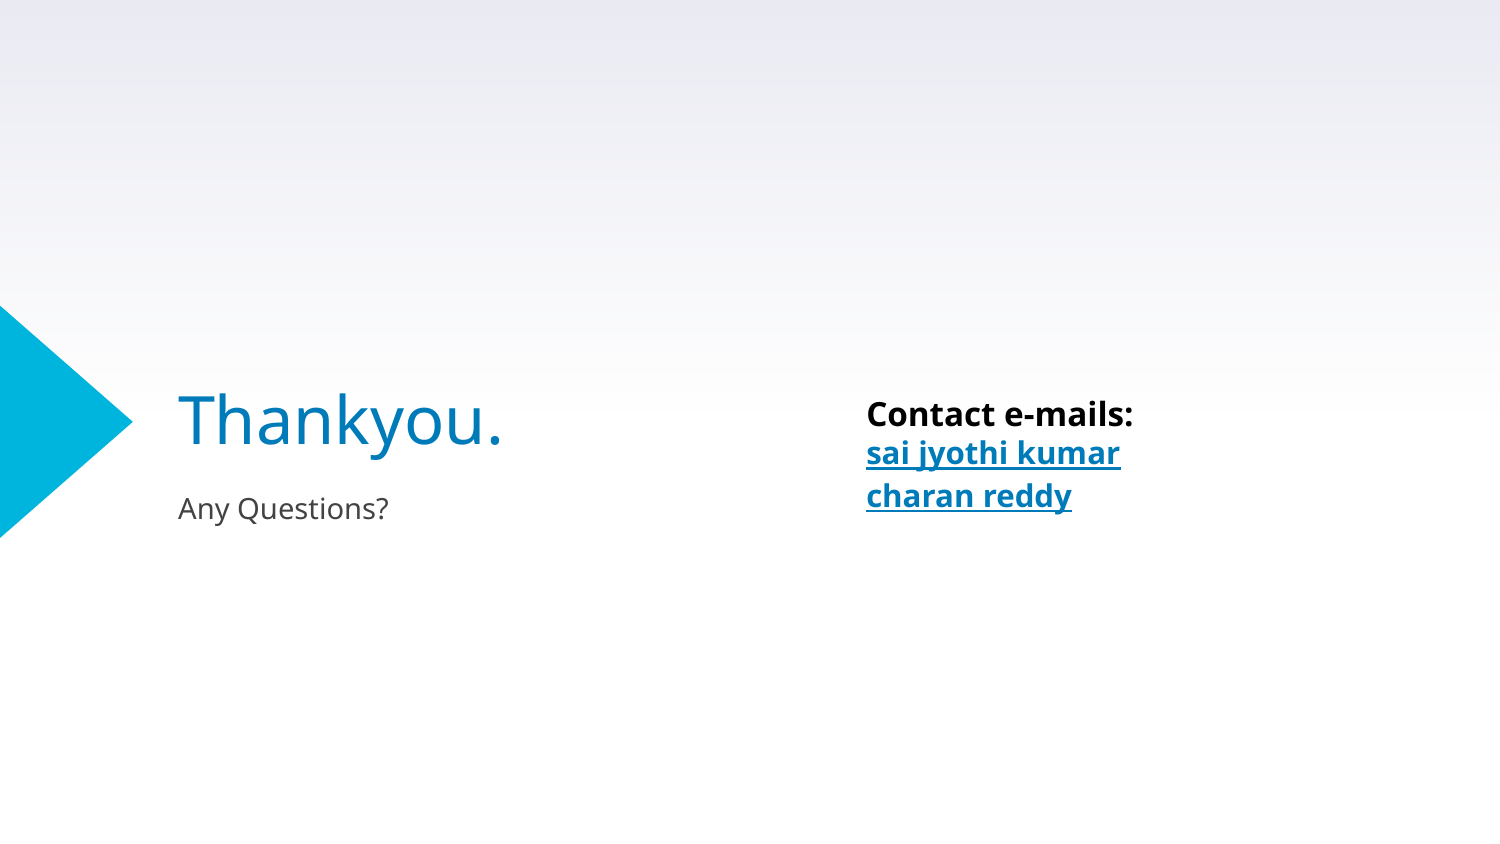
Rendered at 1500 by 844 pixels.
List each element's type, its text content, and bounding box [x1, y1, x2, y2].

text_box Contact e-mails: sai jyothi kumar charan reddy [851, 378, 1243, 534]
title Thankyou. [178, 333, 570, 458]
subtitle Any Questions? [178, 487, 513, 787]
